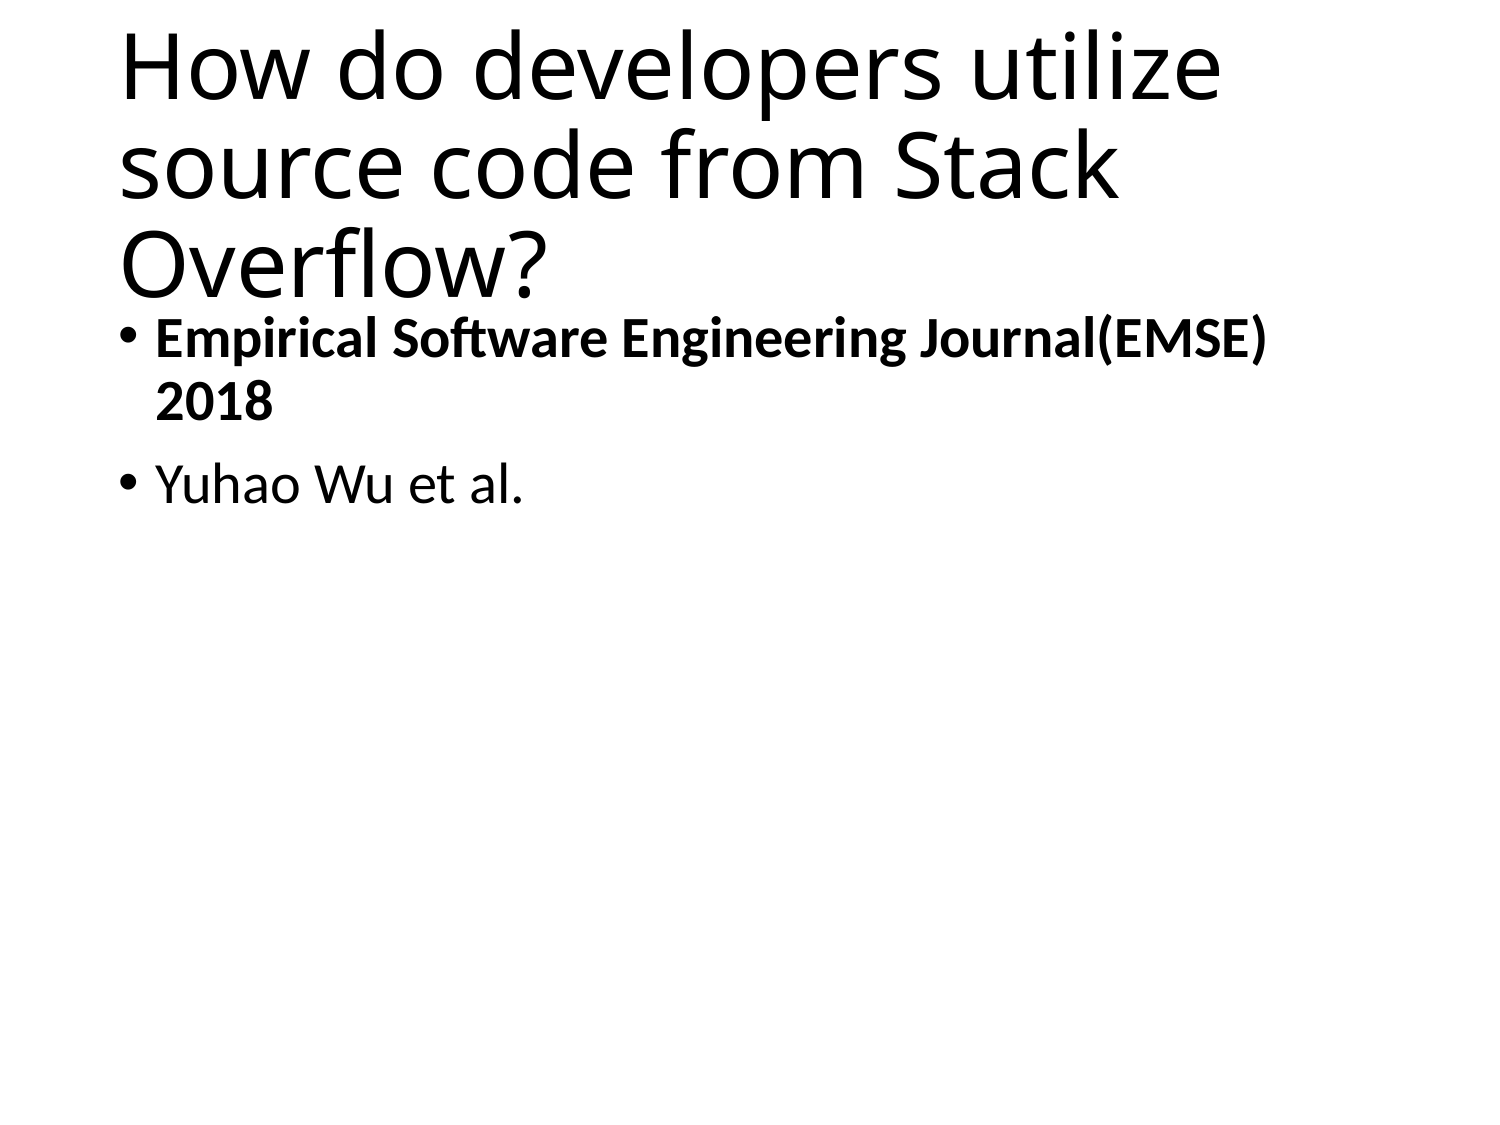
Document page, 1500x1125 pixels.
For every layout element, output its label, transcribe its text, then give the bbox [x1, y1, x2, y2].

list Empirical Software Engineering Journal(EMSE) 2018 Yuhao Wu et al. [103, 299, 1397, 1014]
title How do developers utilize source code from Stack Overflow? [103, 59, 1397, 278]
